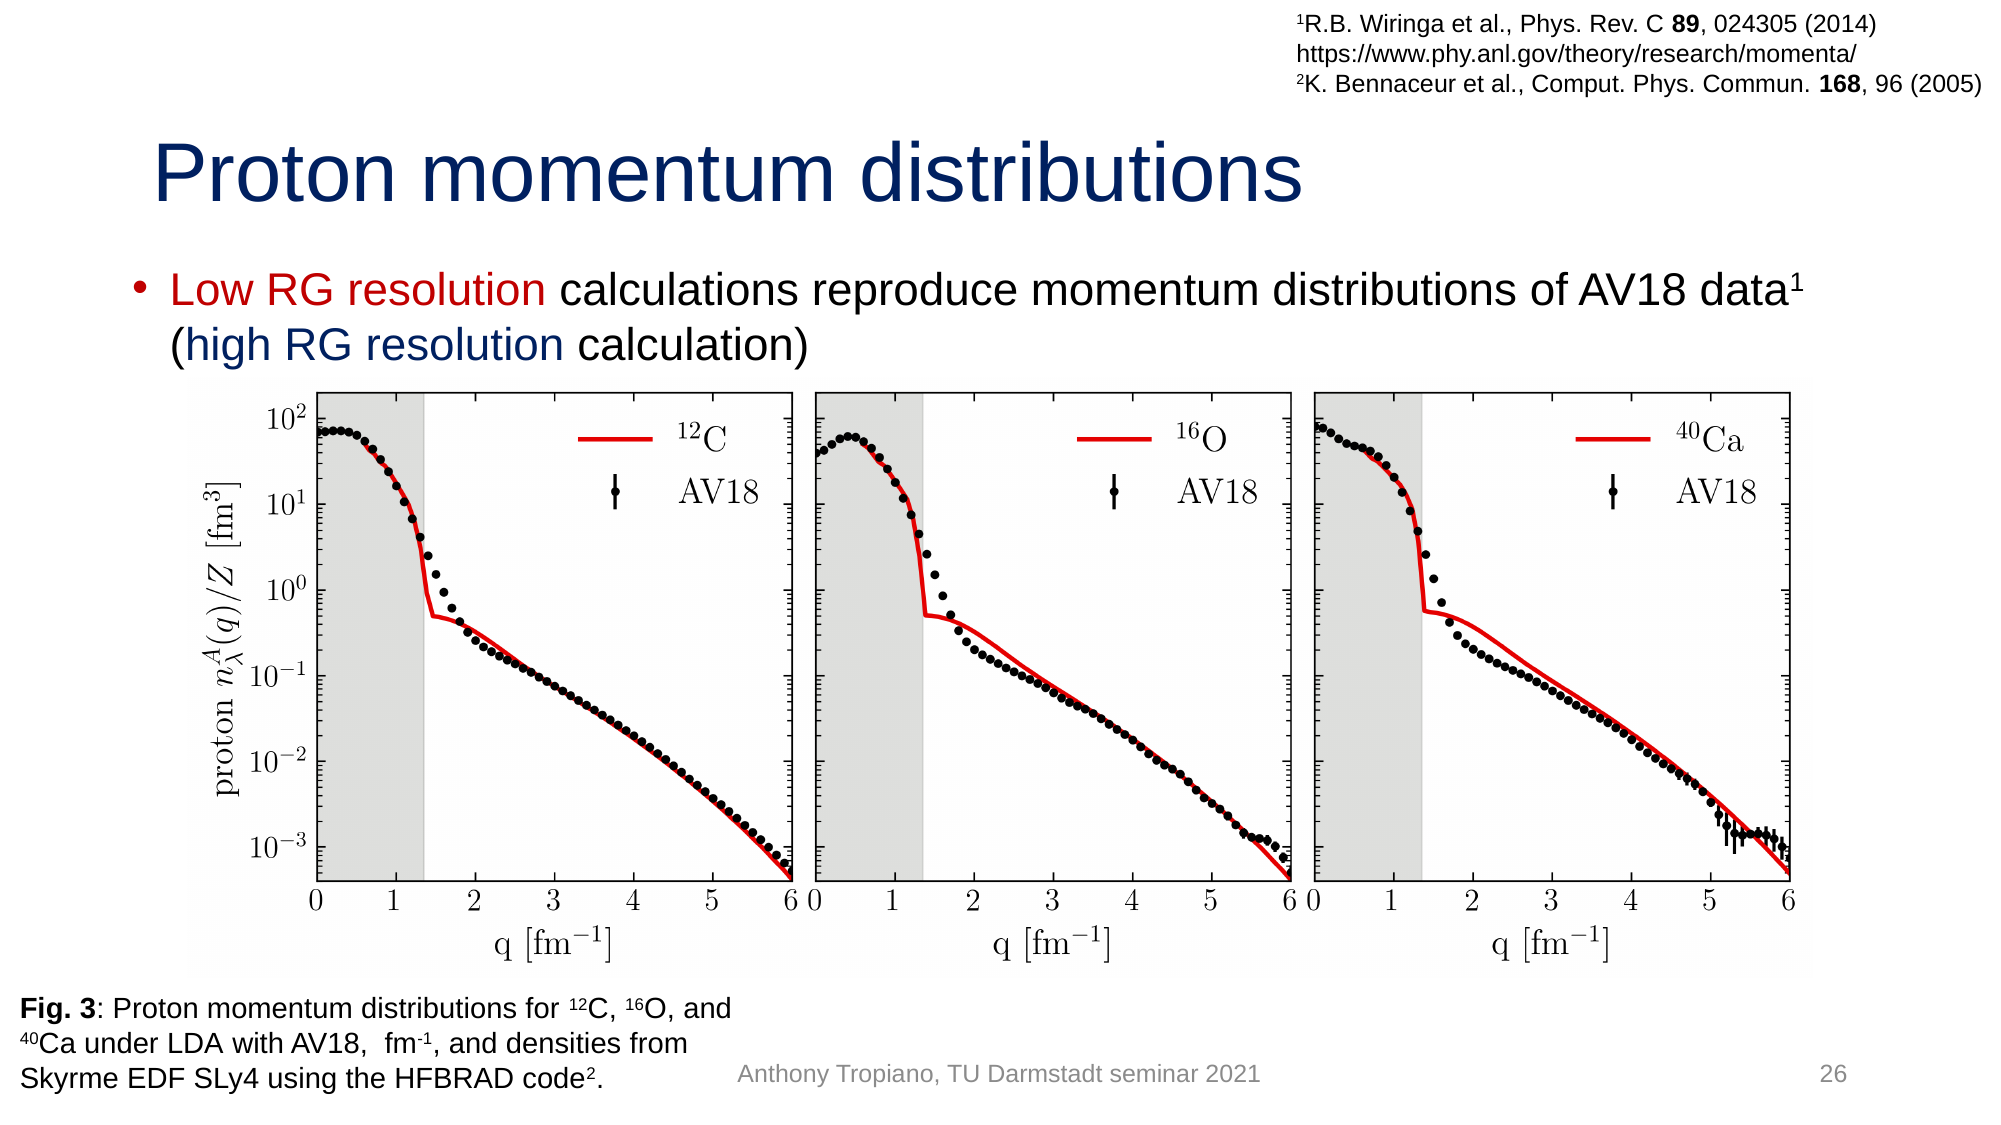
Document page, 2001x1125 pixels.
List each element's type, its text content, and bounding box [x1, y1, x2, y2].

footer Anthony Tropiano, TU Darmstadt seminar 2021 [662, 1042, 1338, 1103]
title Proton momentum distributions [137, 59, 1863, 252]
list Low RG resolution calculations reproduce momentum distributions of AV18 data1 (high RG resolution calculation) [117, 252, 1883, 966]
picture [187, 377, 1813, 978]
text_box 1R.B. Wiringa et al., Phys. Rev. C 89, 024305 (2014) https://www.phy.anl.gov/theory/research/momenta/ 2K. Bennaceur et al., Comput. Phys. Commun. 168, 96 (2005) [1281, 0, 1998, 190]
slide_number 26 [1412, 1042, 1863, 1103]
